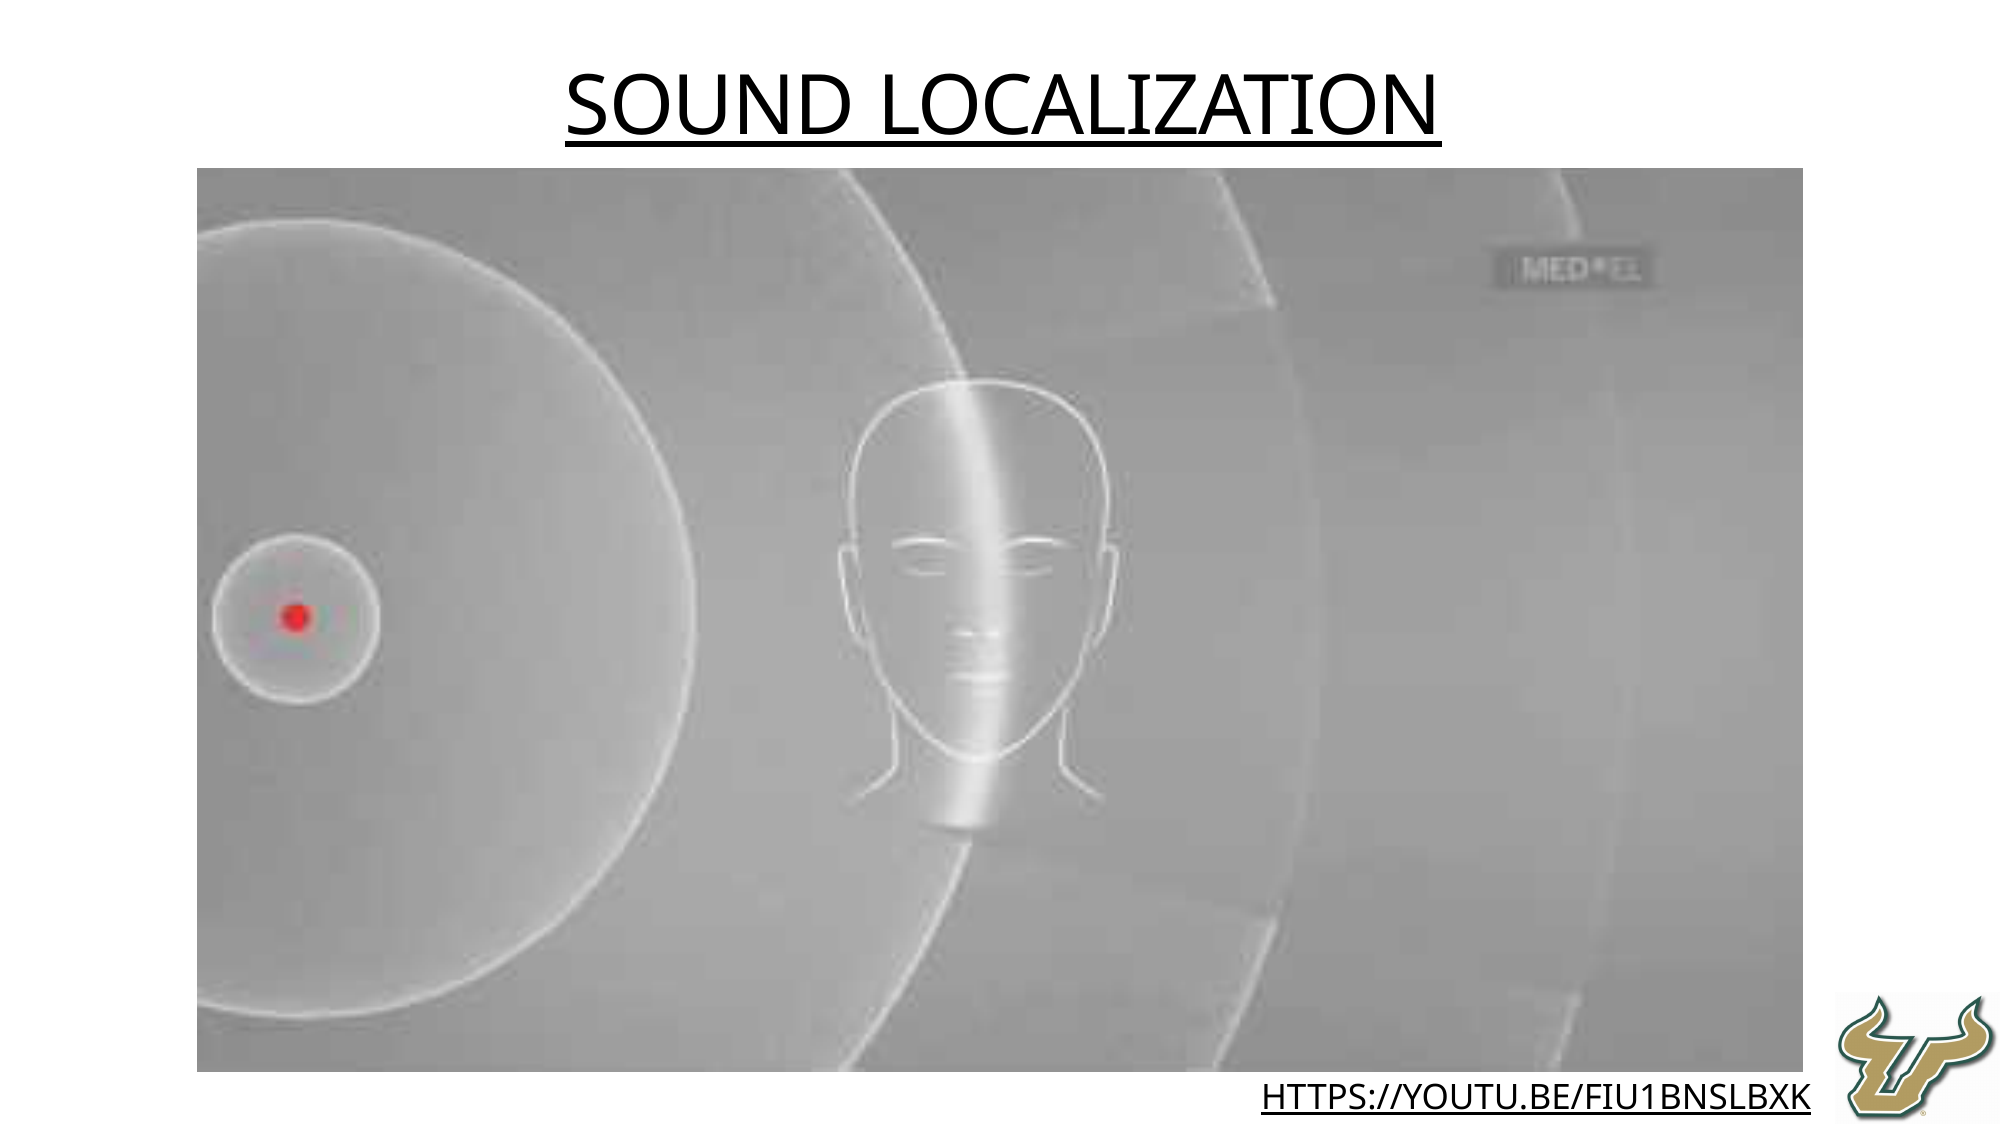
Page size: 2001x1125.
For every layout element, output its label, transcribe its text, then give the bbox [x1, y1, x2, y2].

list https://youtu.be/FIU1bNSlbxk [780, 1072, 1835, 1125]
picture [1835, 992, 2000, 1124]
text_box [196, 168, 1804, 1073]
list Sound Localization [261, 43, 1739, 168]
